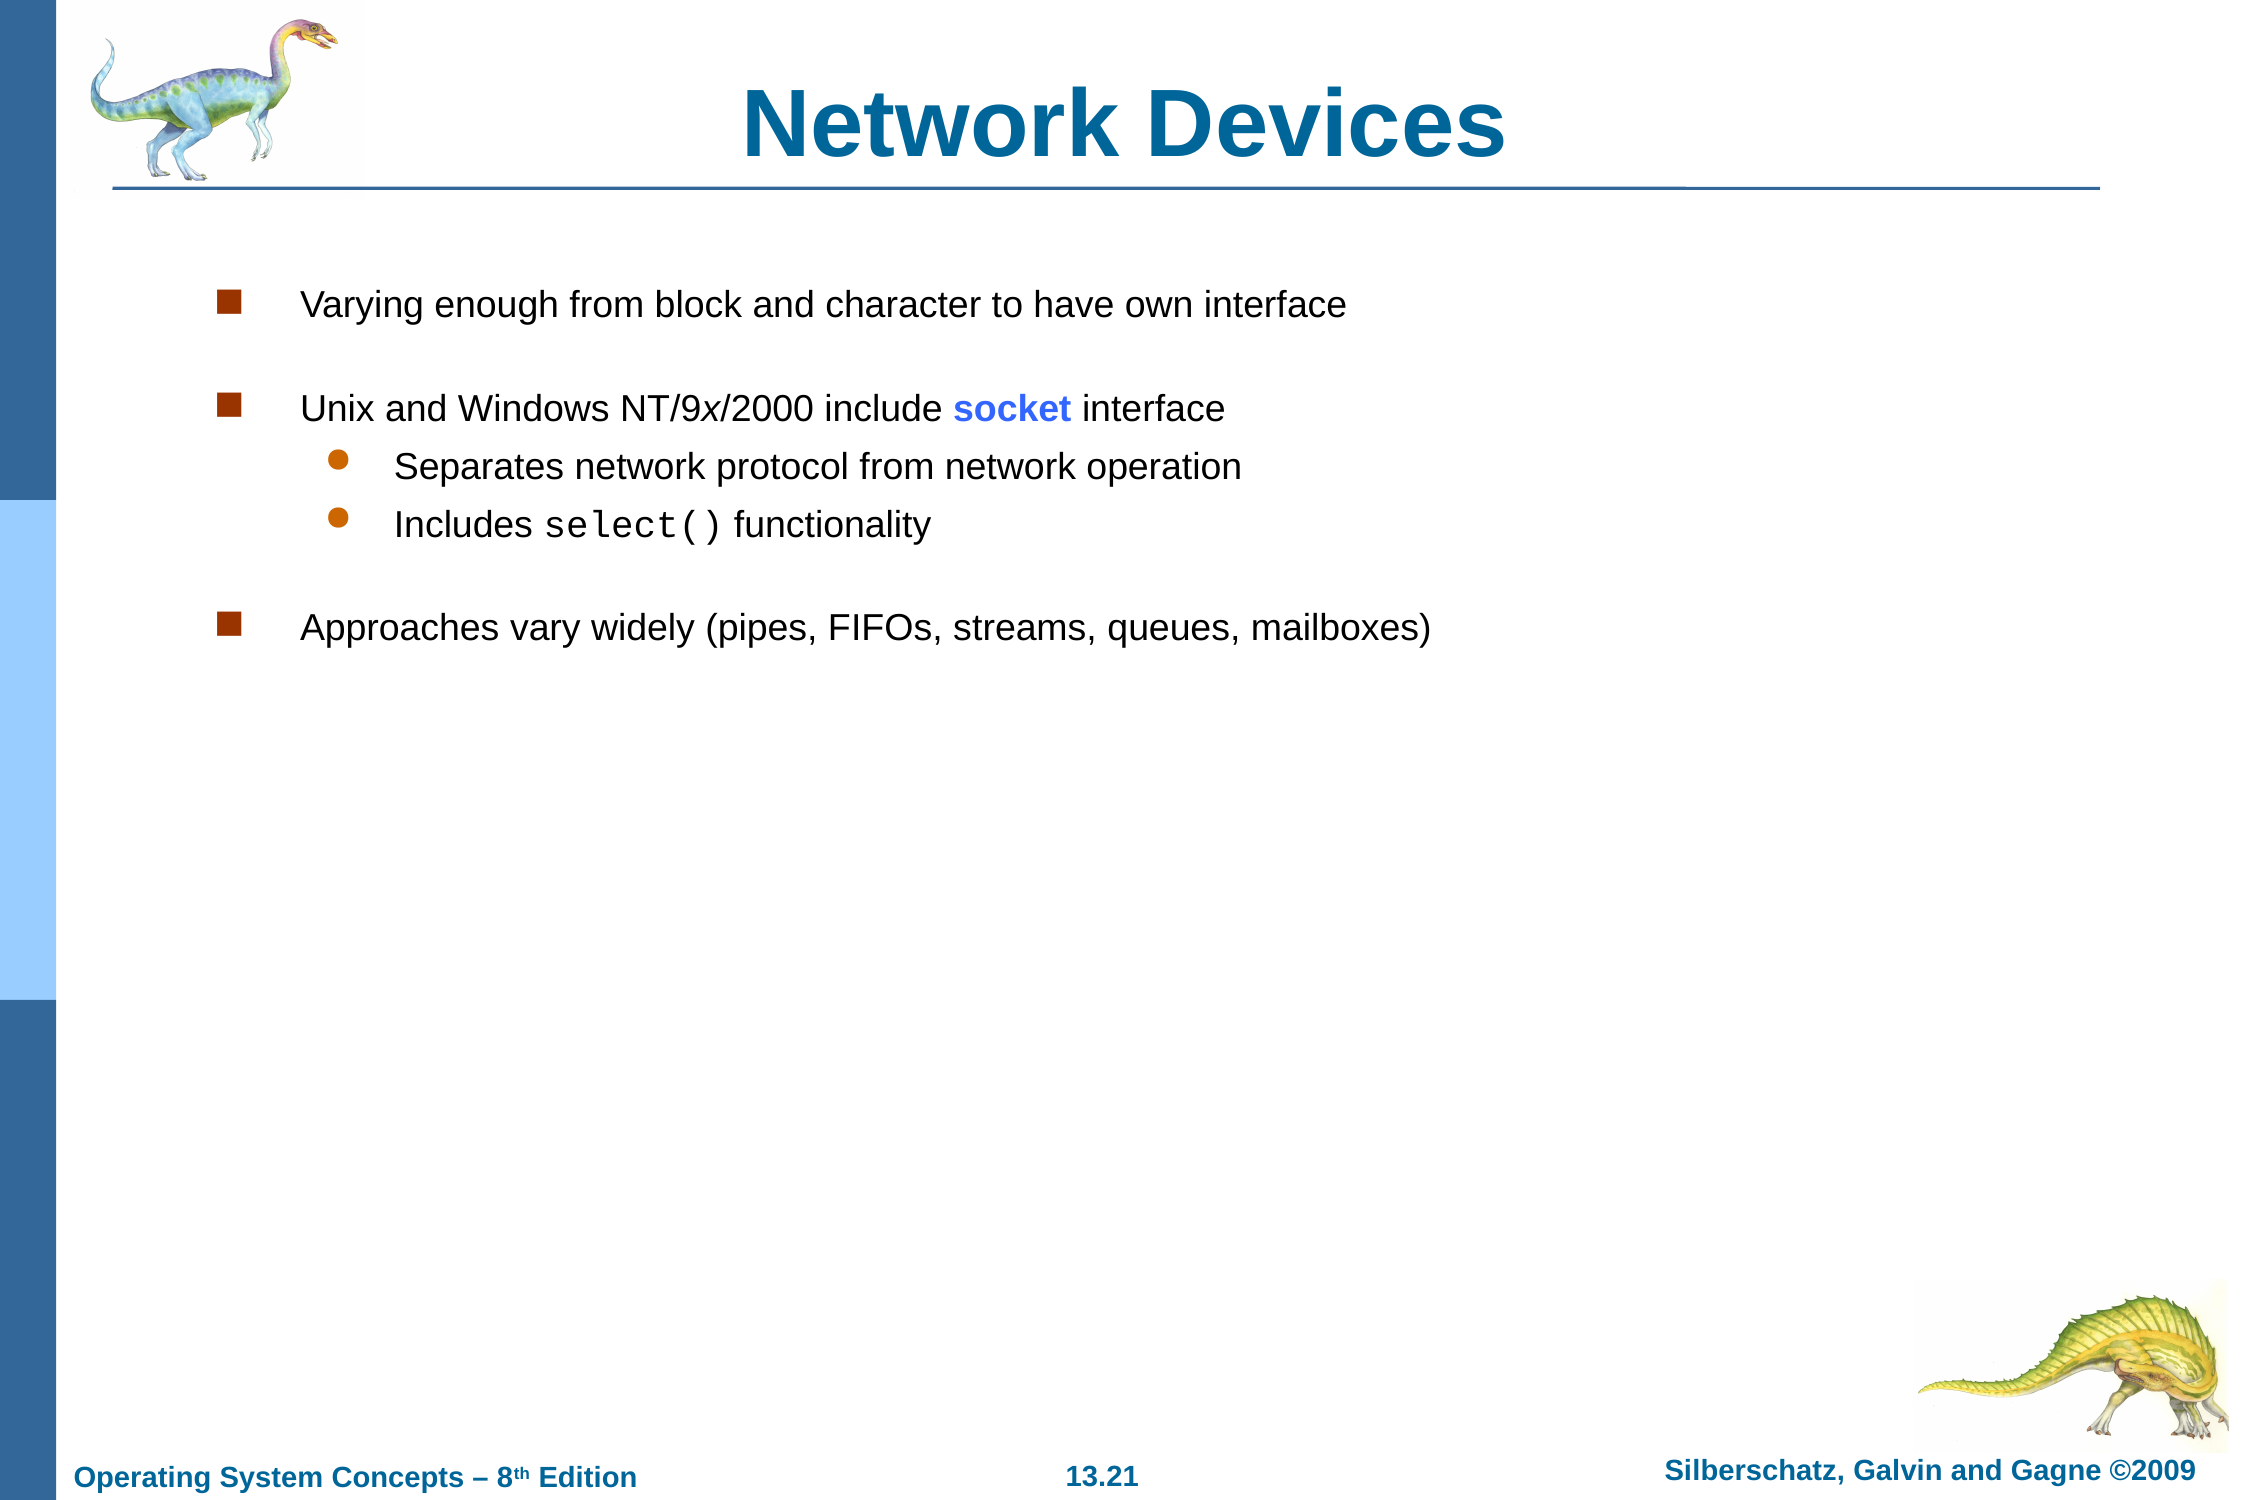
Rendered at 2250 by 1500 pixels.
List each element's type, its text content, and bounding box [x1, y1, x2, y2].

title Network Devices [112, 60, 2138, 187]
list Varying enough from block and character to have own interface Unix and Windows NT/9x/2000 include socket interface Separates network protocol from network operation Includes select() functionality Approaches vary widely (pipes, FIFOs, streams, queues, mailboxes) [198, 269, 2224, 1261]
picture [1913, 1279, 2229, 1453]
picture [70, 0, 365, 199]
